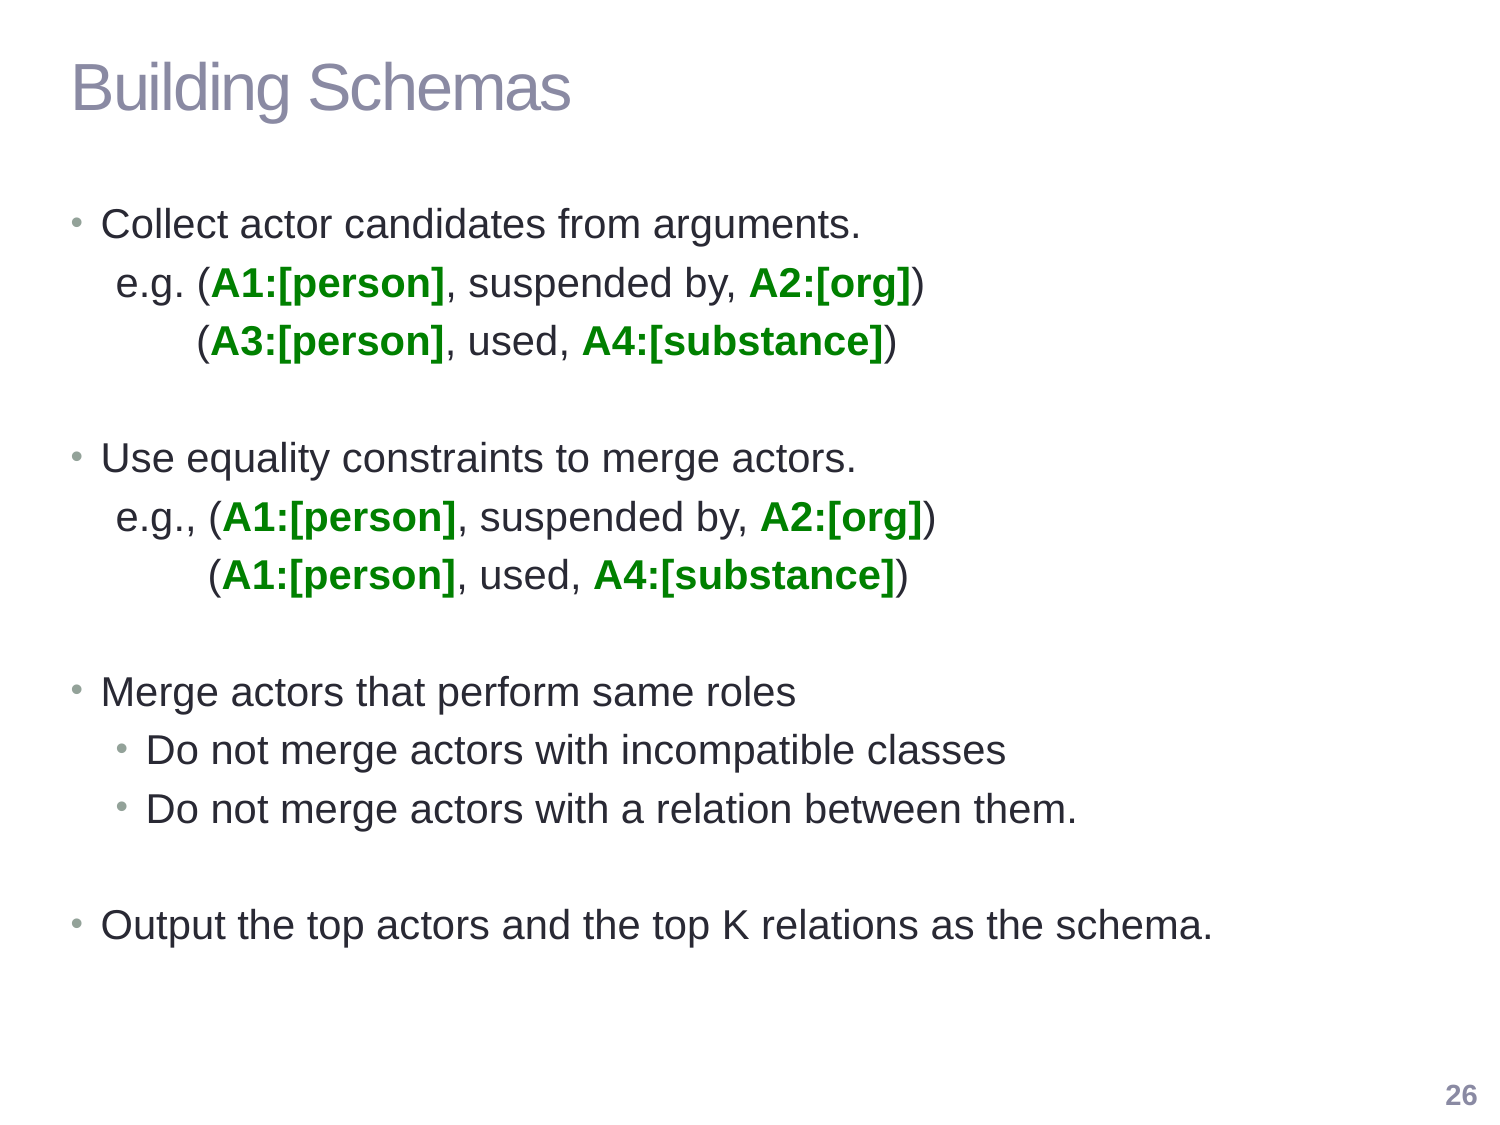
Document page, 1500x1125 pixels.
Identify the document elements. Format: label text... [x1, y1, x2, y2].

title Building Schemas [55, 2, 1451, 166]
slide_number 26 [1404, 1066, 1493, 1121]
list Collect actor candidates from arguments. e.g. (A1:[person], suspended by, A2:[org]) (A3:[person], used, A4:[substance]) Use equality constraints to merge actors. e.g., (A1:[person], suspended by, A2:[org]) (A1:[person], used, A4:[substance]) Merge actors that perform same roles Do not merge actors with incompatible classes Do not merge actors with a relation between them. Output the top actors and the top K relations as the schema. [55, 189, 1451, 1013]
